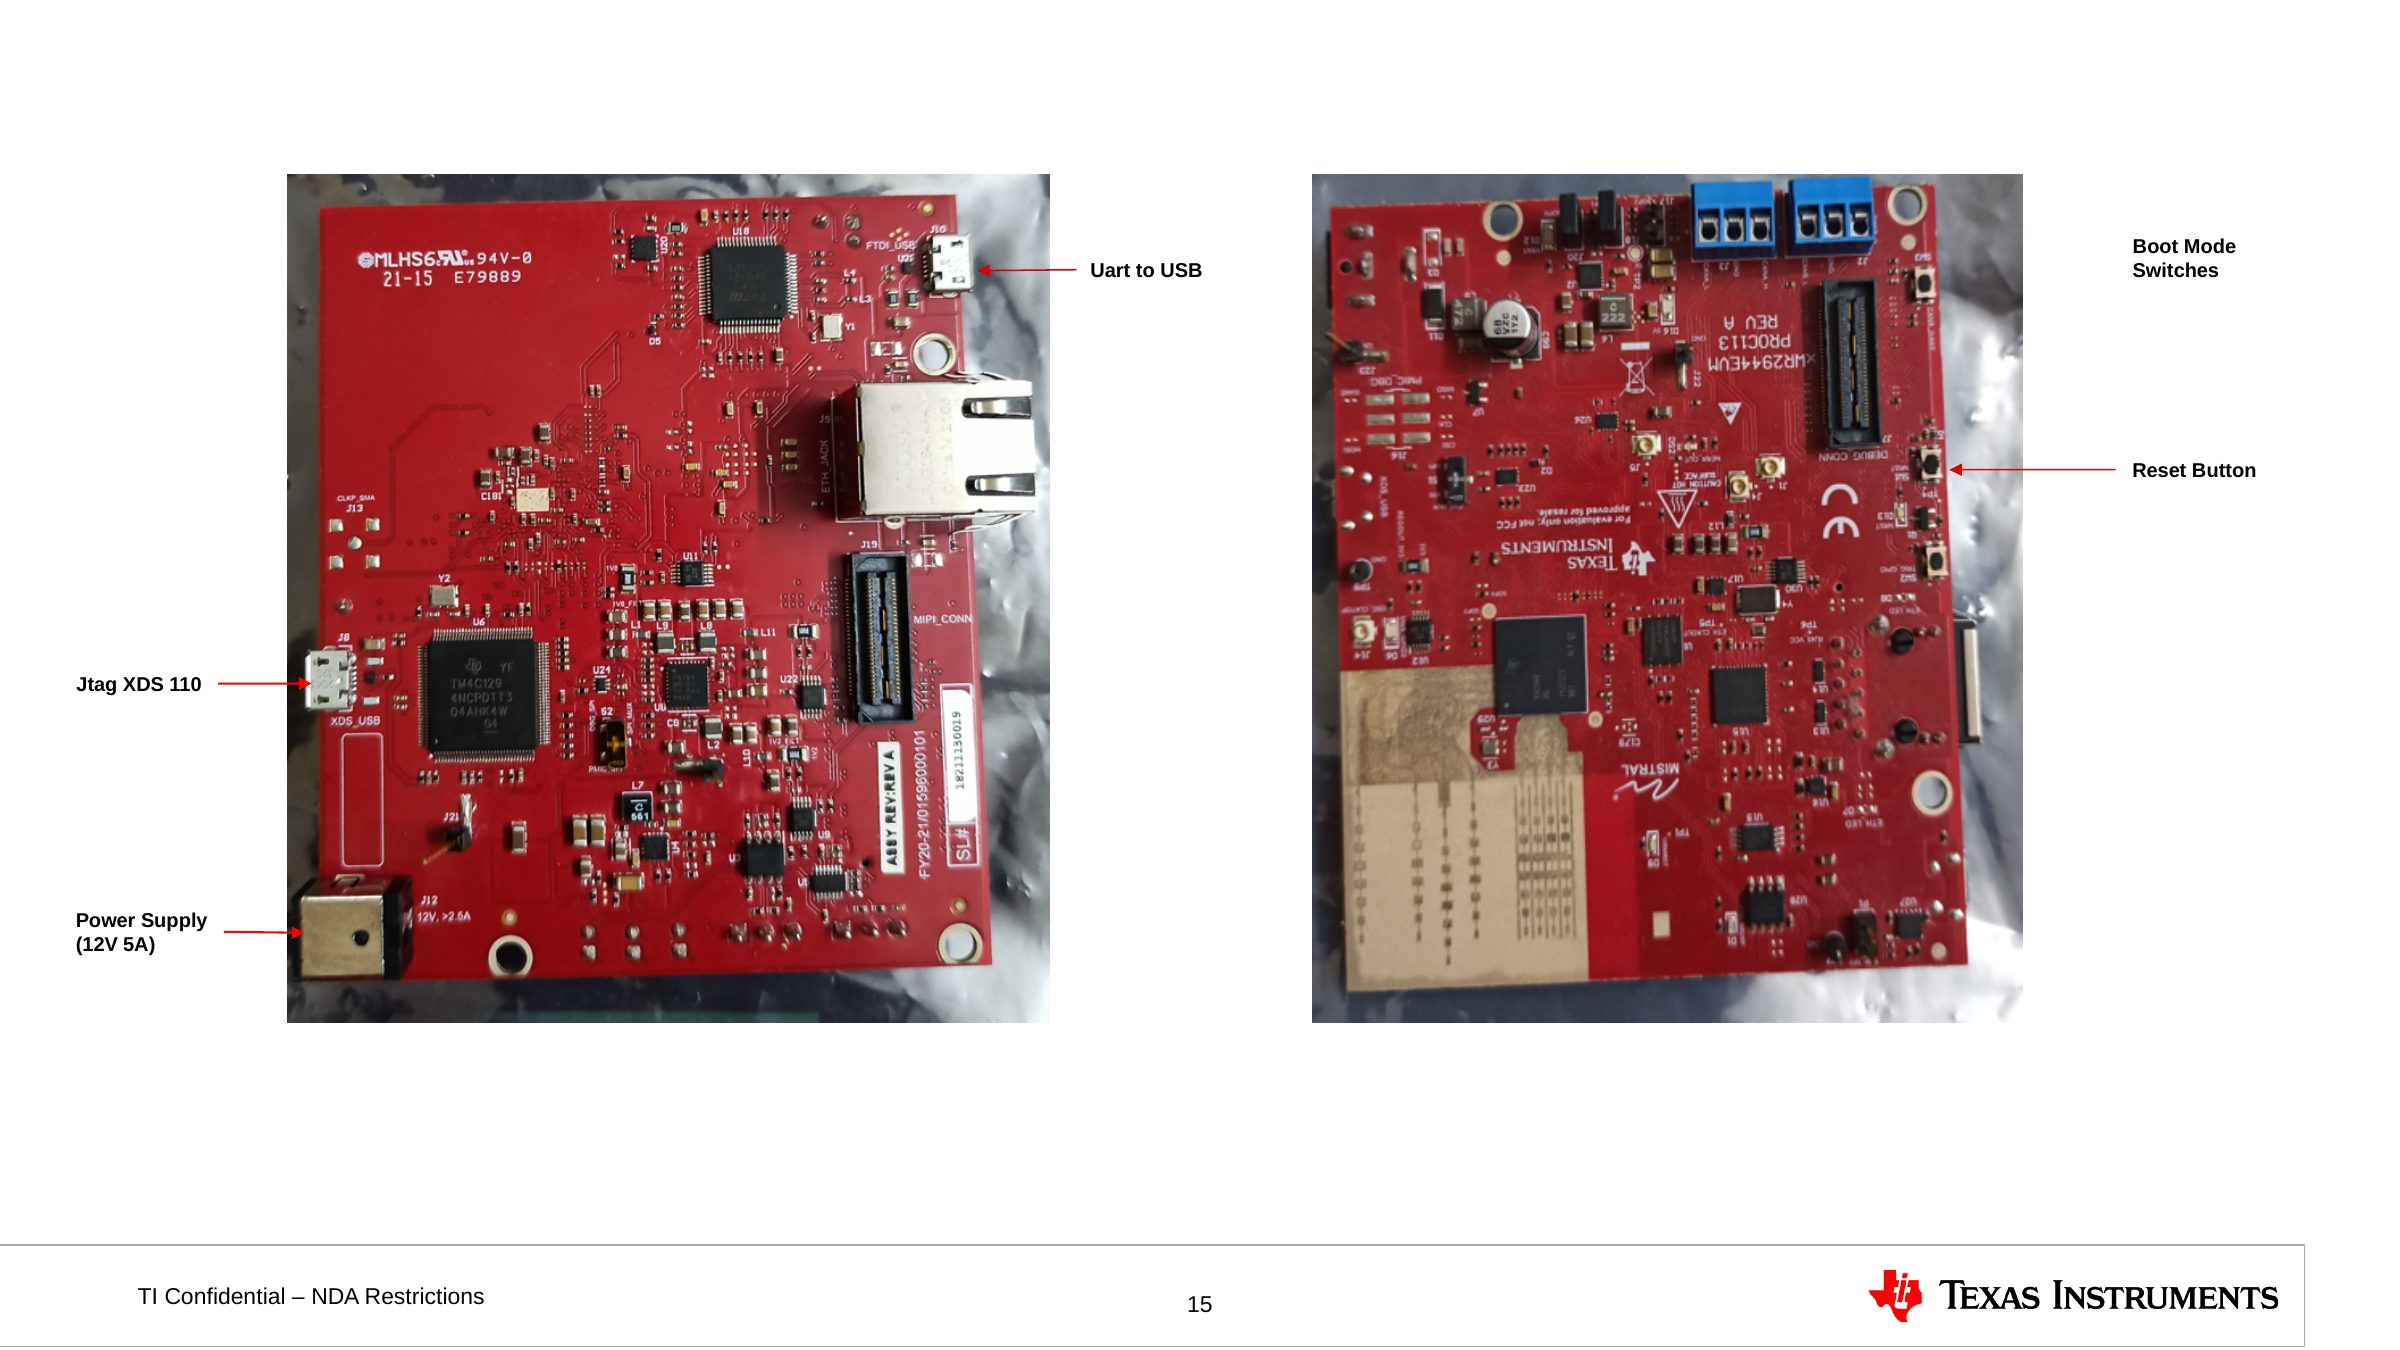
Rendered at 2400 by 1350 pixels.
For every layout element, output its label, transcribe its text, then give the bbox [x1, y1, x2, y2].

text_box Reset Button [2117, 449, 2272, 489]
picture [1869, 1270, 2278, 1322]
text_box 15 [920, 1279, 1480, 1320]
text_box Jtag XDS 110 [61, 663, 216, 703]
picture [287, 174, 1050, 1023]
text_box Uart to USB [1075, 249, 1218, 289]
text_box Power Supply (12V 5A) [61, 899, 223, 963]
picture [1312, 174, 2023, 1023]
text_box Boot Mode Switches [2117, 225, 2251, 289]
